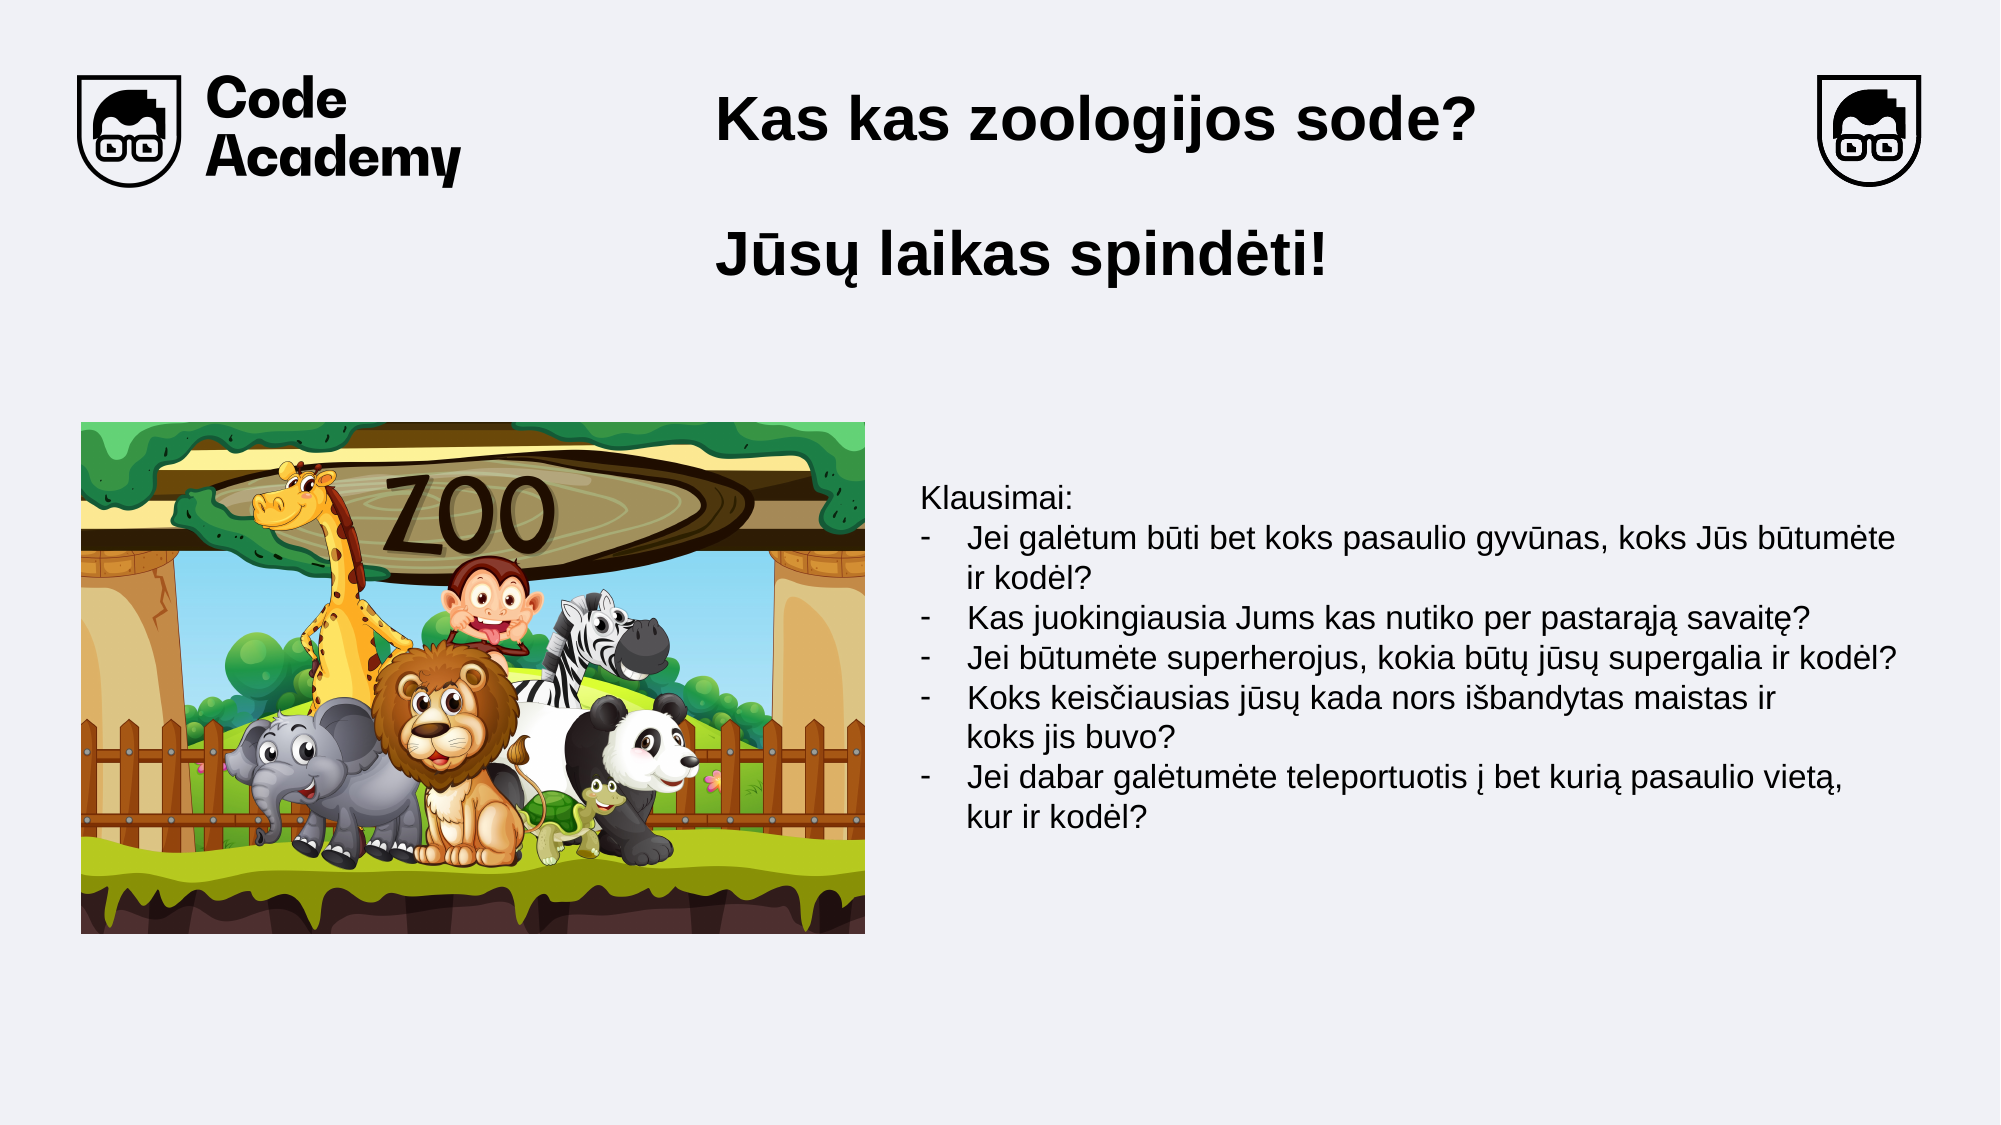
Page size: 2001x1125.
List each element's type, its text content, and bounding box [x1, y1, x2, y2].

picture [80, 422, 865, 934]
text_box Klausimai: Jei galėtum būti bet koks pasaulio gyvūnas, koks Jūs būtumėte ir kodėl? Kas juokingiausia Jums kas nutiko per pastarąją savaitę? Jei būtumėte superherojus, kokia būtų jūsų supergalia ir kodėl? Koks keisčiausias jūsų kada nors išbandytas maistas ir koks jis buvo? Jei dabar galėtumėte teleportuotis į bet kurią pasaulio vietą, kur ir kodėl? [905, 468, 1914, 883]
text_box Kas kas zoologijos sode? Jūsų laikas spindėti! [708, 79, 1492, 304]
picture [77, 75, 461, 188]
